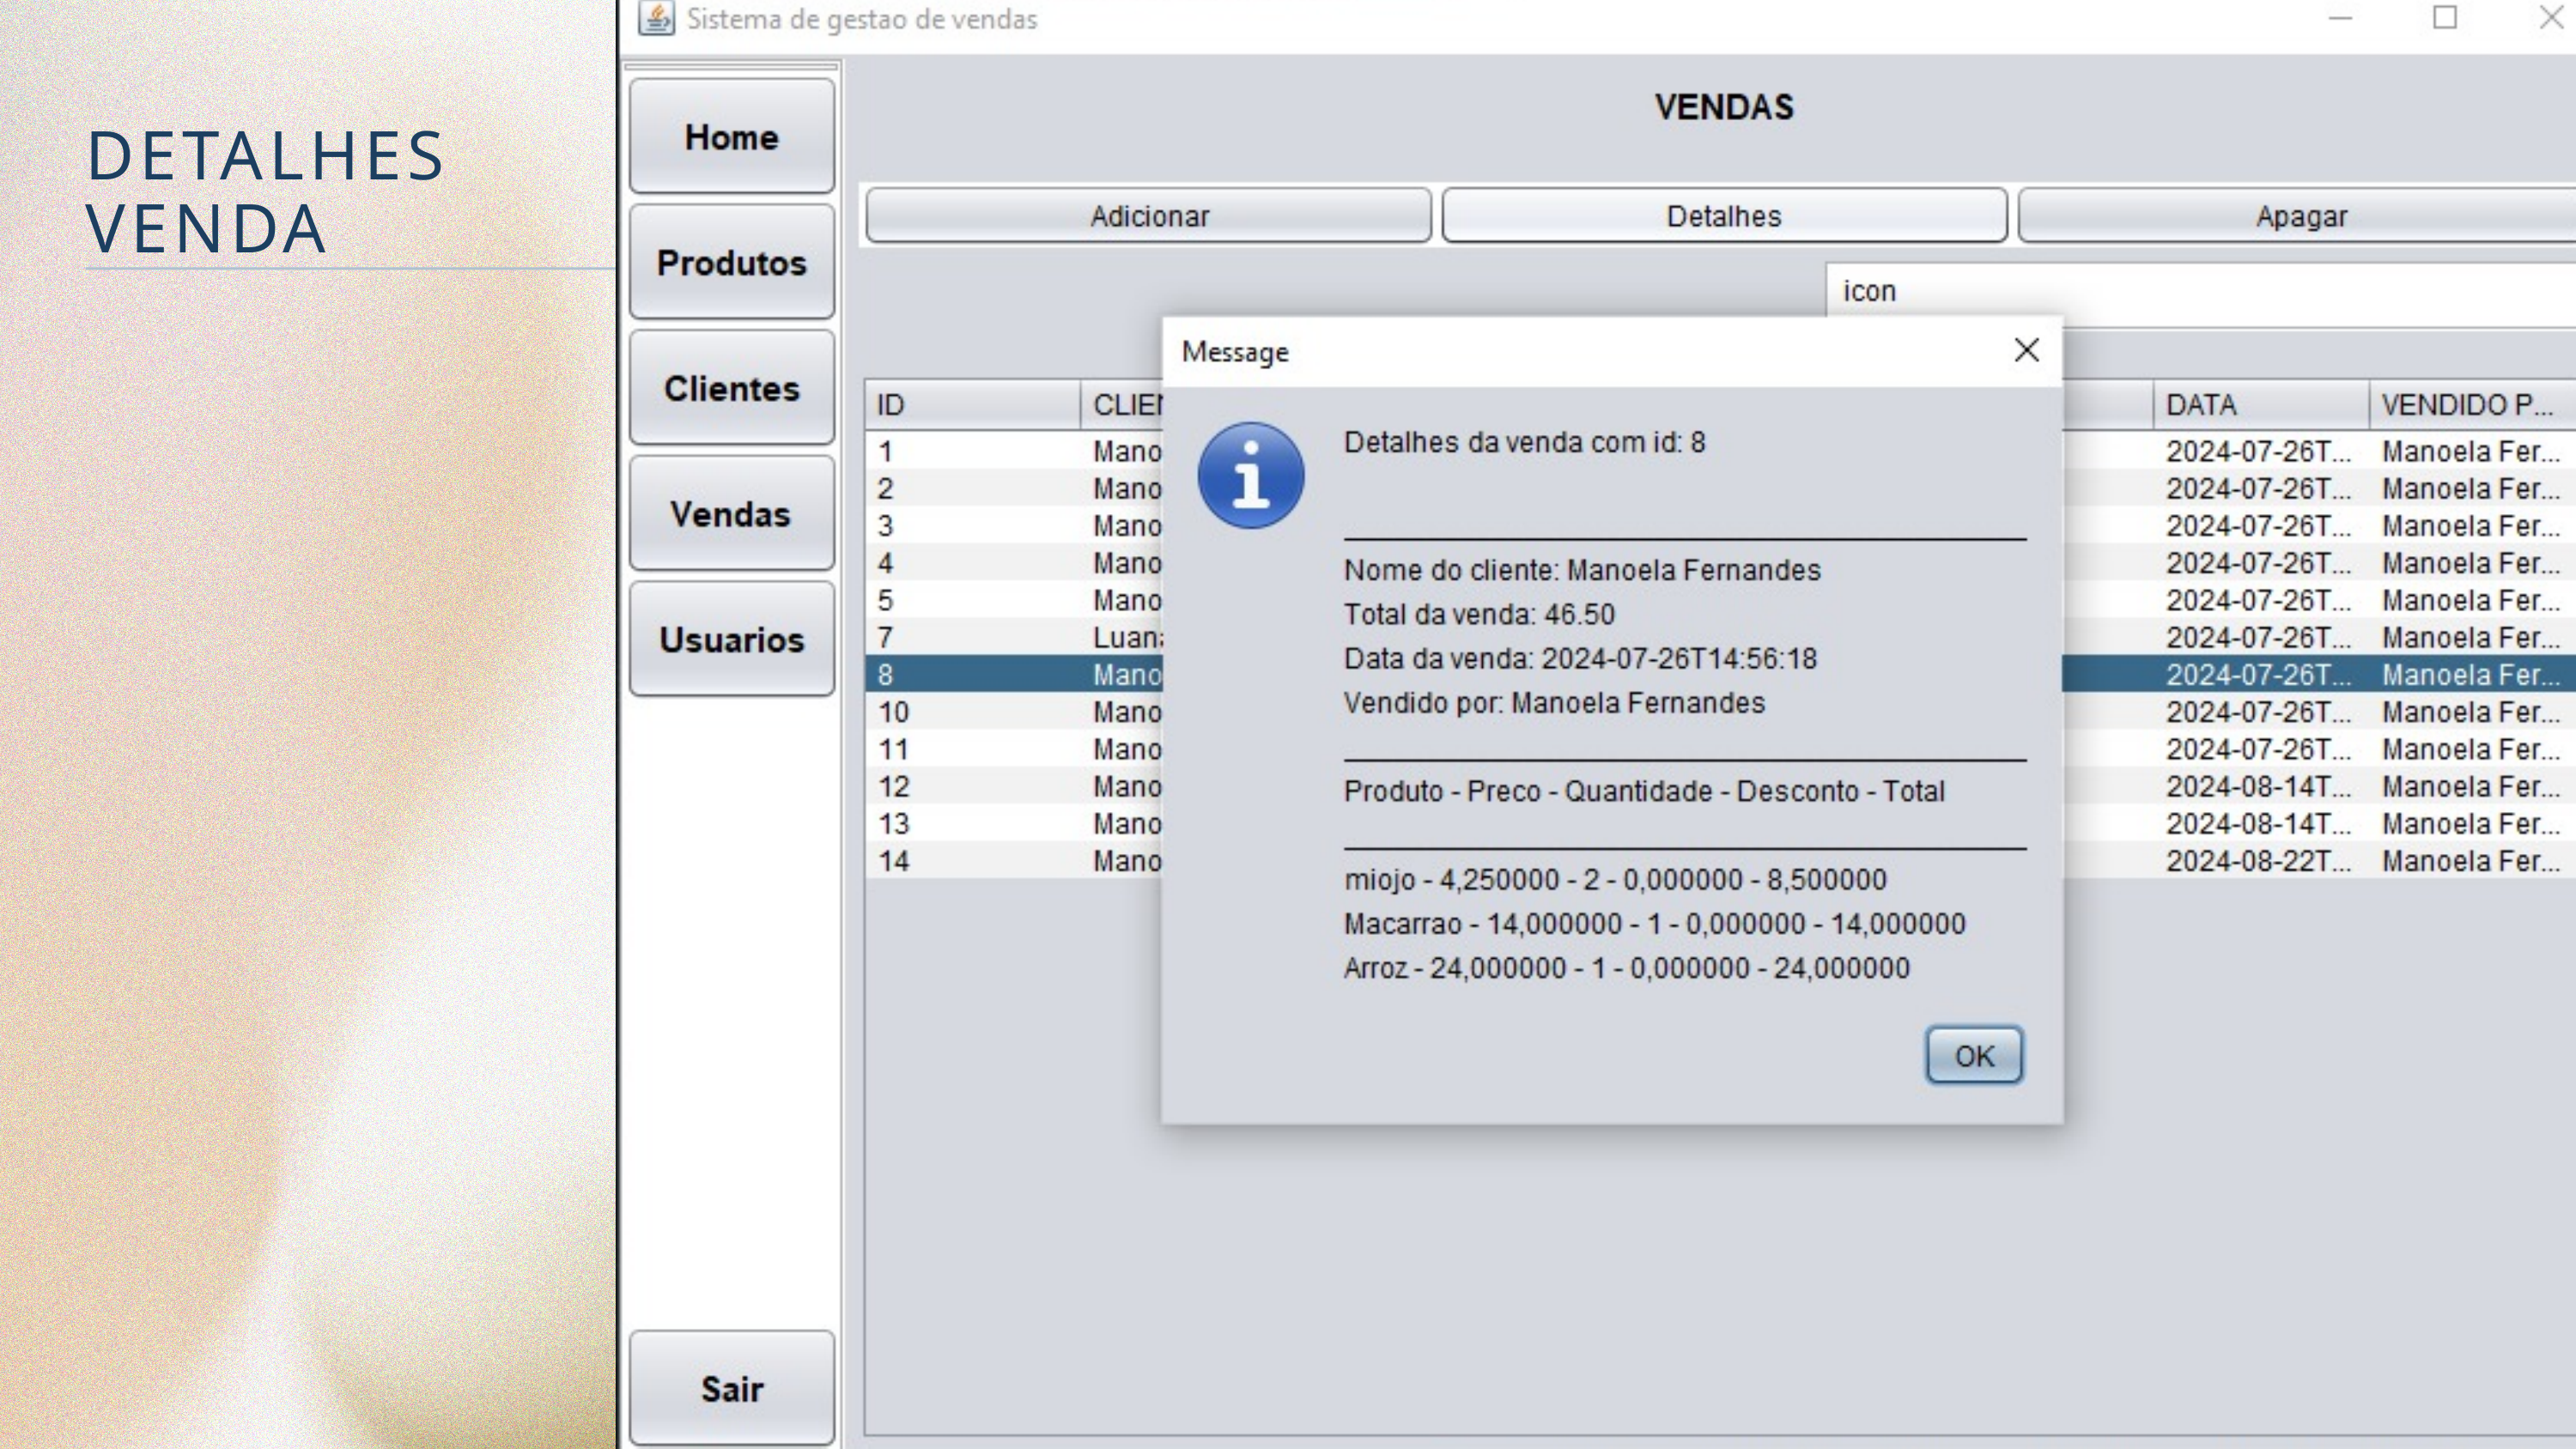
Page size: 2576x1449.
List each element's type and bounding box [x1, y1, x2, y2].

text_box [797, 0, 2576, 1449]
text_box [0, 0, 794, 1449]
